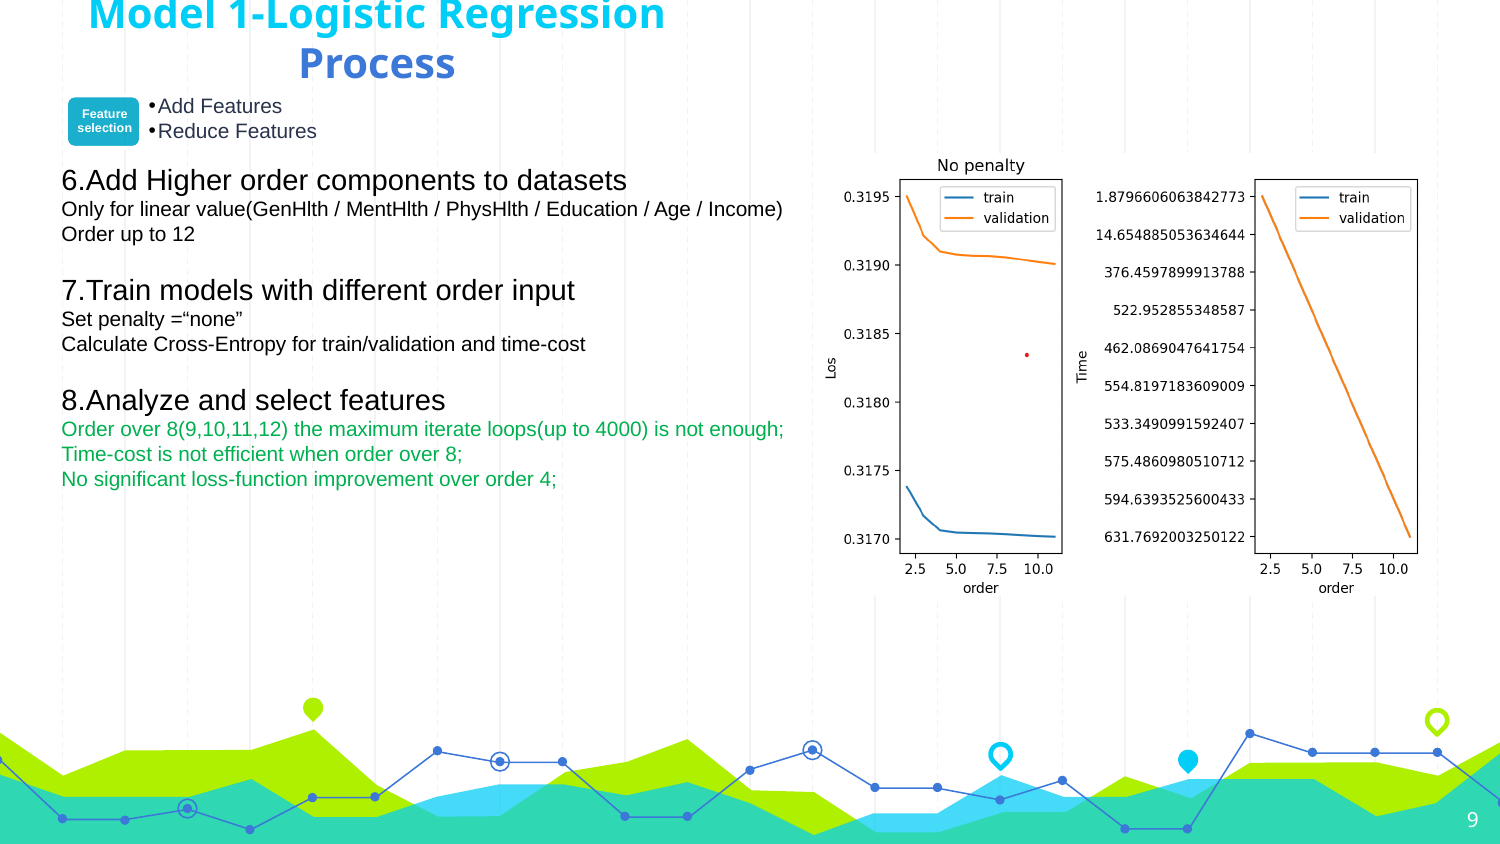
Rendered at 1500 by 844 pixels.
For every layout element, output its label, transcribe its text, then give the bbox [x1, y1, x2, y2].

text_box 6.Add Higher order components to datasets Only for linear value(GenHlth / MentHlth / PhysHlth / Education / Age / Income) Order up to 12 7.Train models with different order input Set penalty =“none” Calculate Cross-Entropy for train/validation and time-cost 8.Analyze and select features Order over 8(9,10,11,12) the maximum iterate loops(up to 4000) is not enough; Time-cost is not efficient when order over 8; No significant loss-function improvement over order 4; [46, 153, 1449, 718]
picture [815, 153, 1422, 597]
slide_number 9 [1403, 791, 1494, 844]
title Model 1-Logistic Regression Process [19, 21, 735, 102]
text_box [26, 70, 363, 178]
